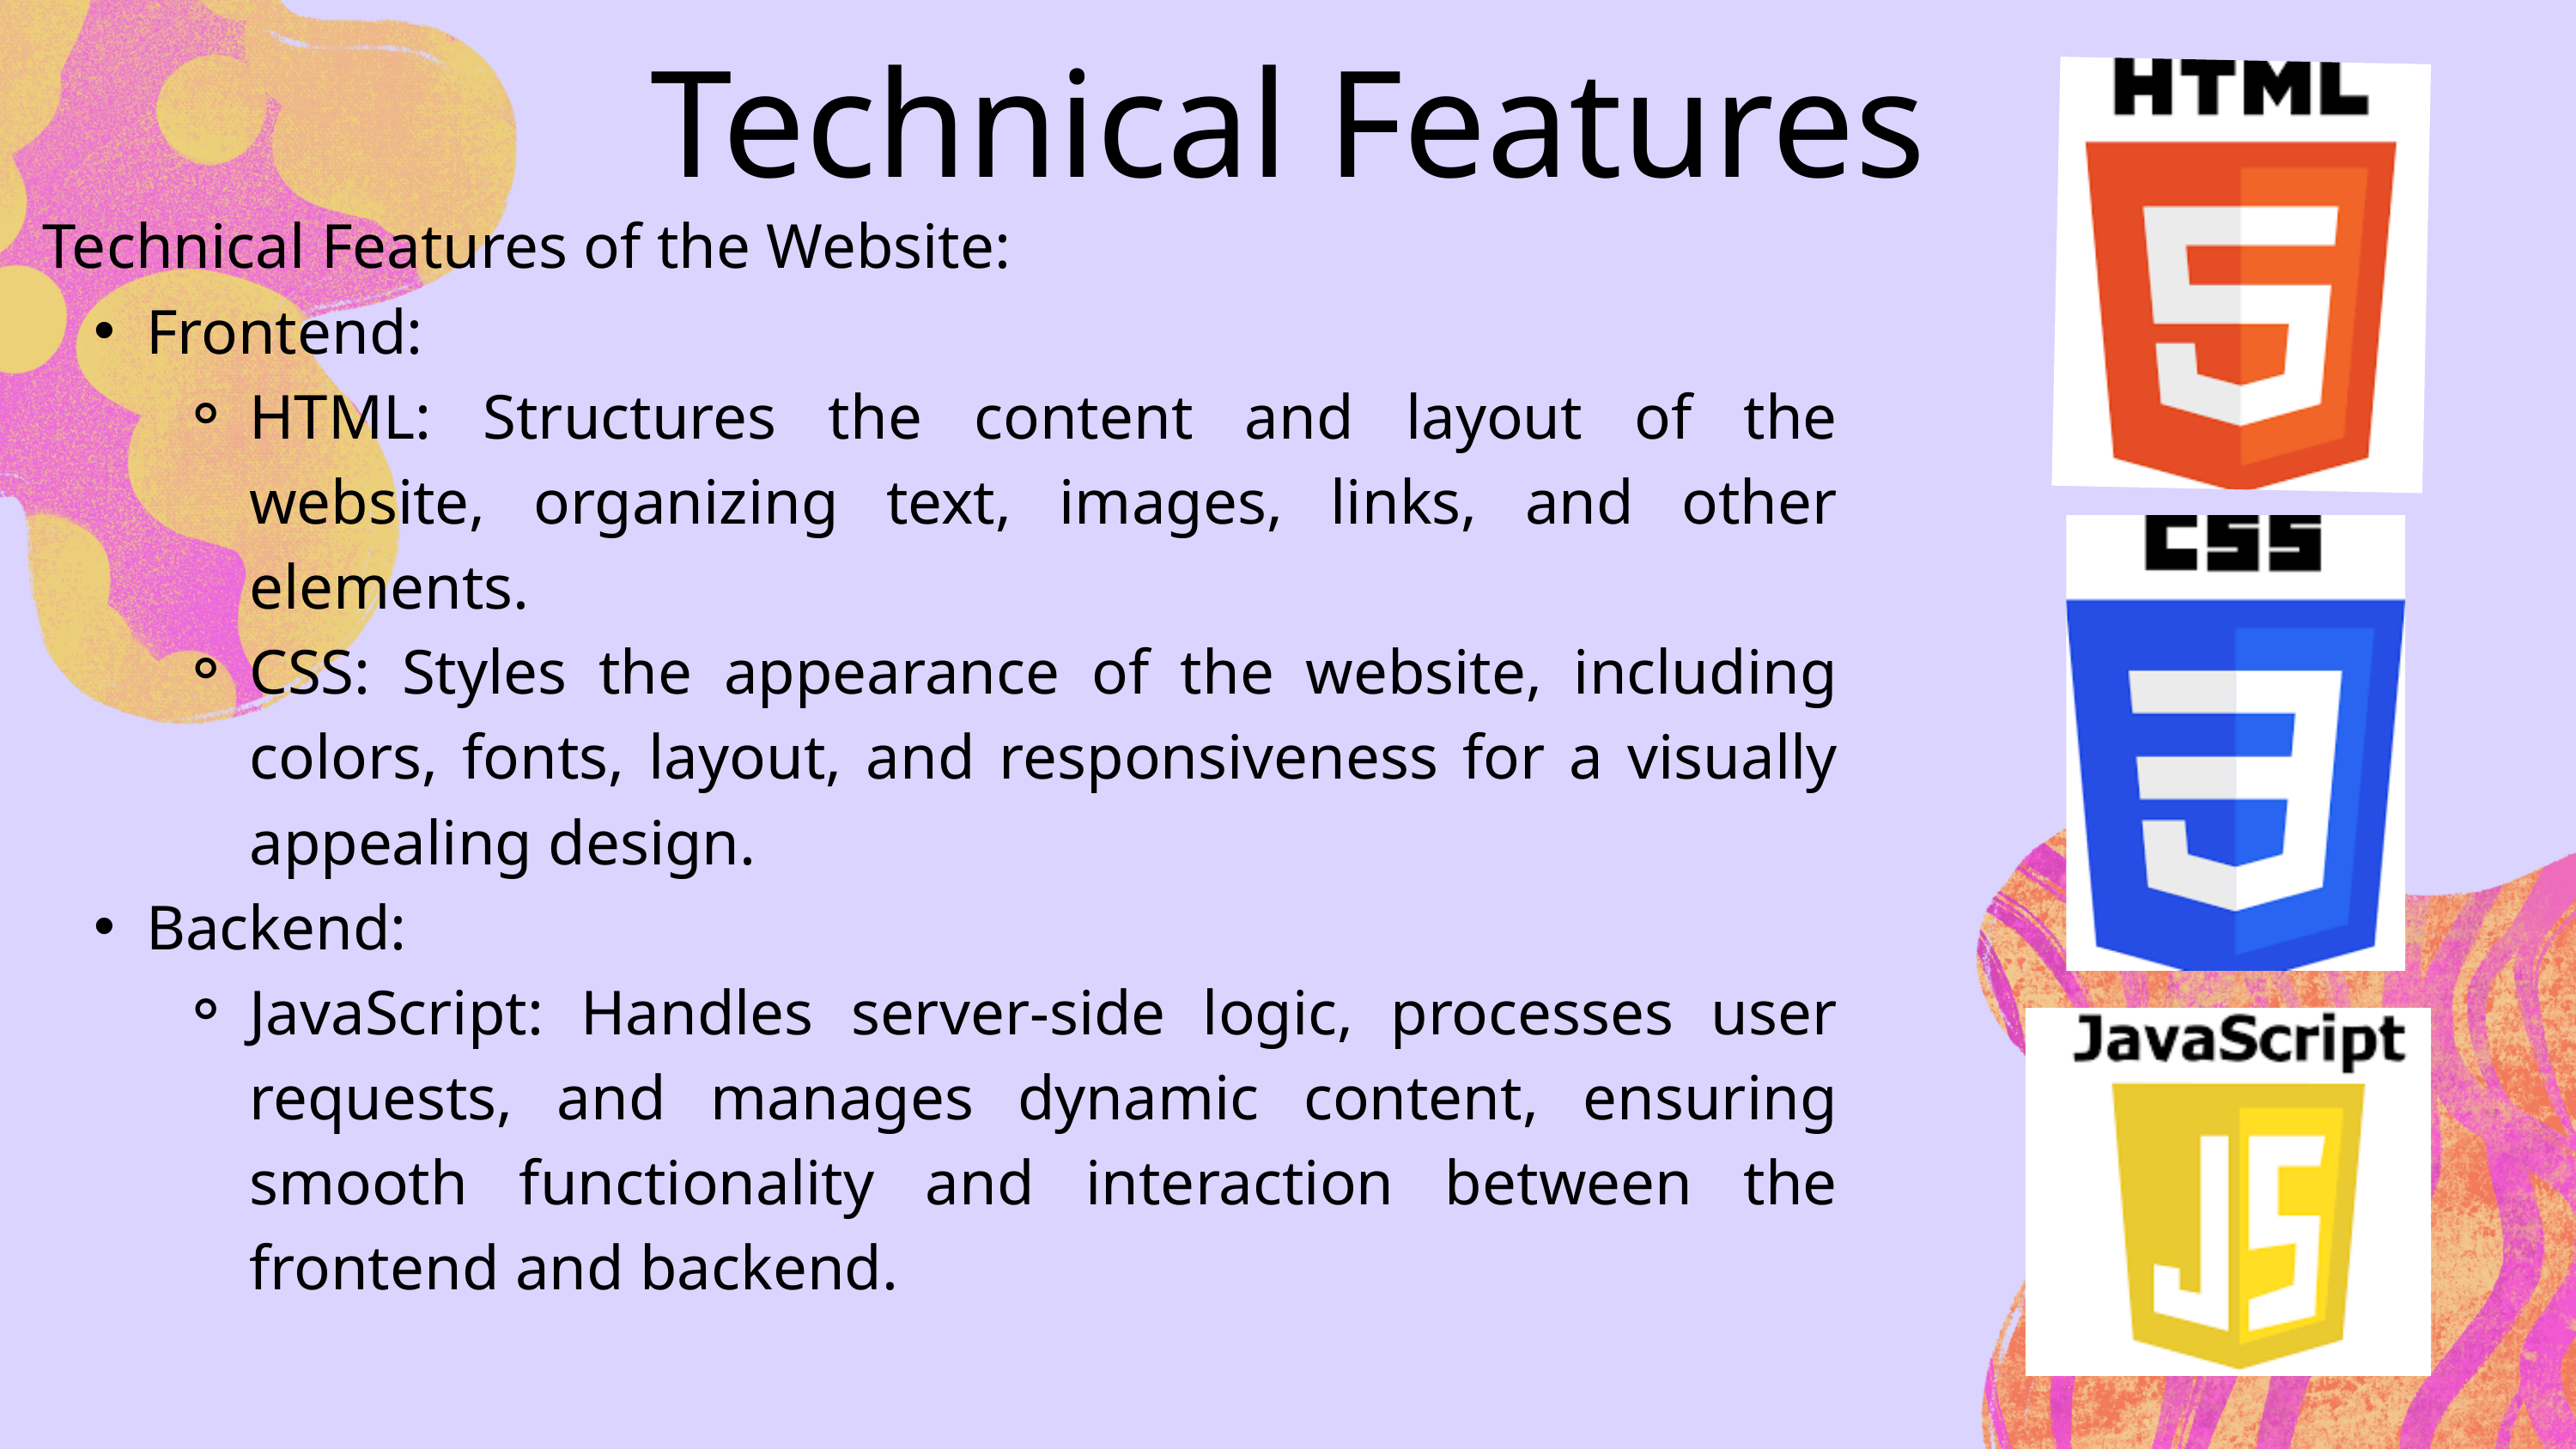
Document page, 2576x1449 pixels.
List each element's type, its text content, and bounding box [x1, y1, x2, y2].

text_box [1976, 790, 2576, 1449]
text_box [2066, 515, 2406, 971]
text_box [2025, 1008, 2432, 1376]
text_box Technical Features of the Website: Frontend: HTML: Structures the content and layout of the website, organizing text, images, links, and other elements. CSS: Styles the appearance of the website, including colors, fonts, layout, and responsiveness for a visually appealing design. Backend: JavaScript: Handles server-side logic, processes user requests, and manages dynamic content, ensuring smooth functionality and interaction between the frontend and backend. [42, 195, 1839, 1388]
text_box [2051, 57, 2432, 494]
text_box Technical Features [635, 0, 1943, 208]
text_box [0, 0, 517, 724]
